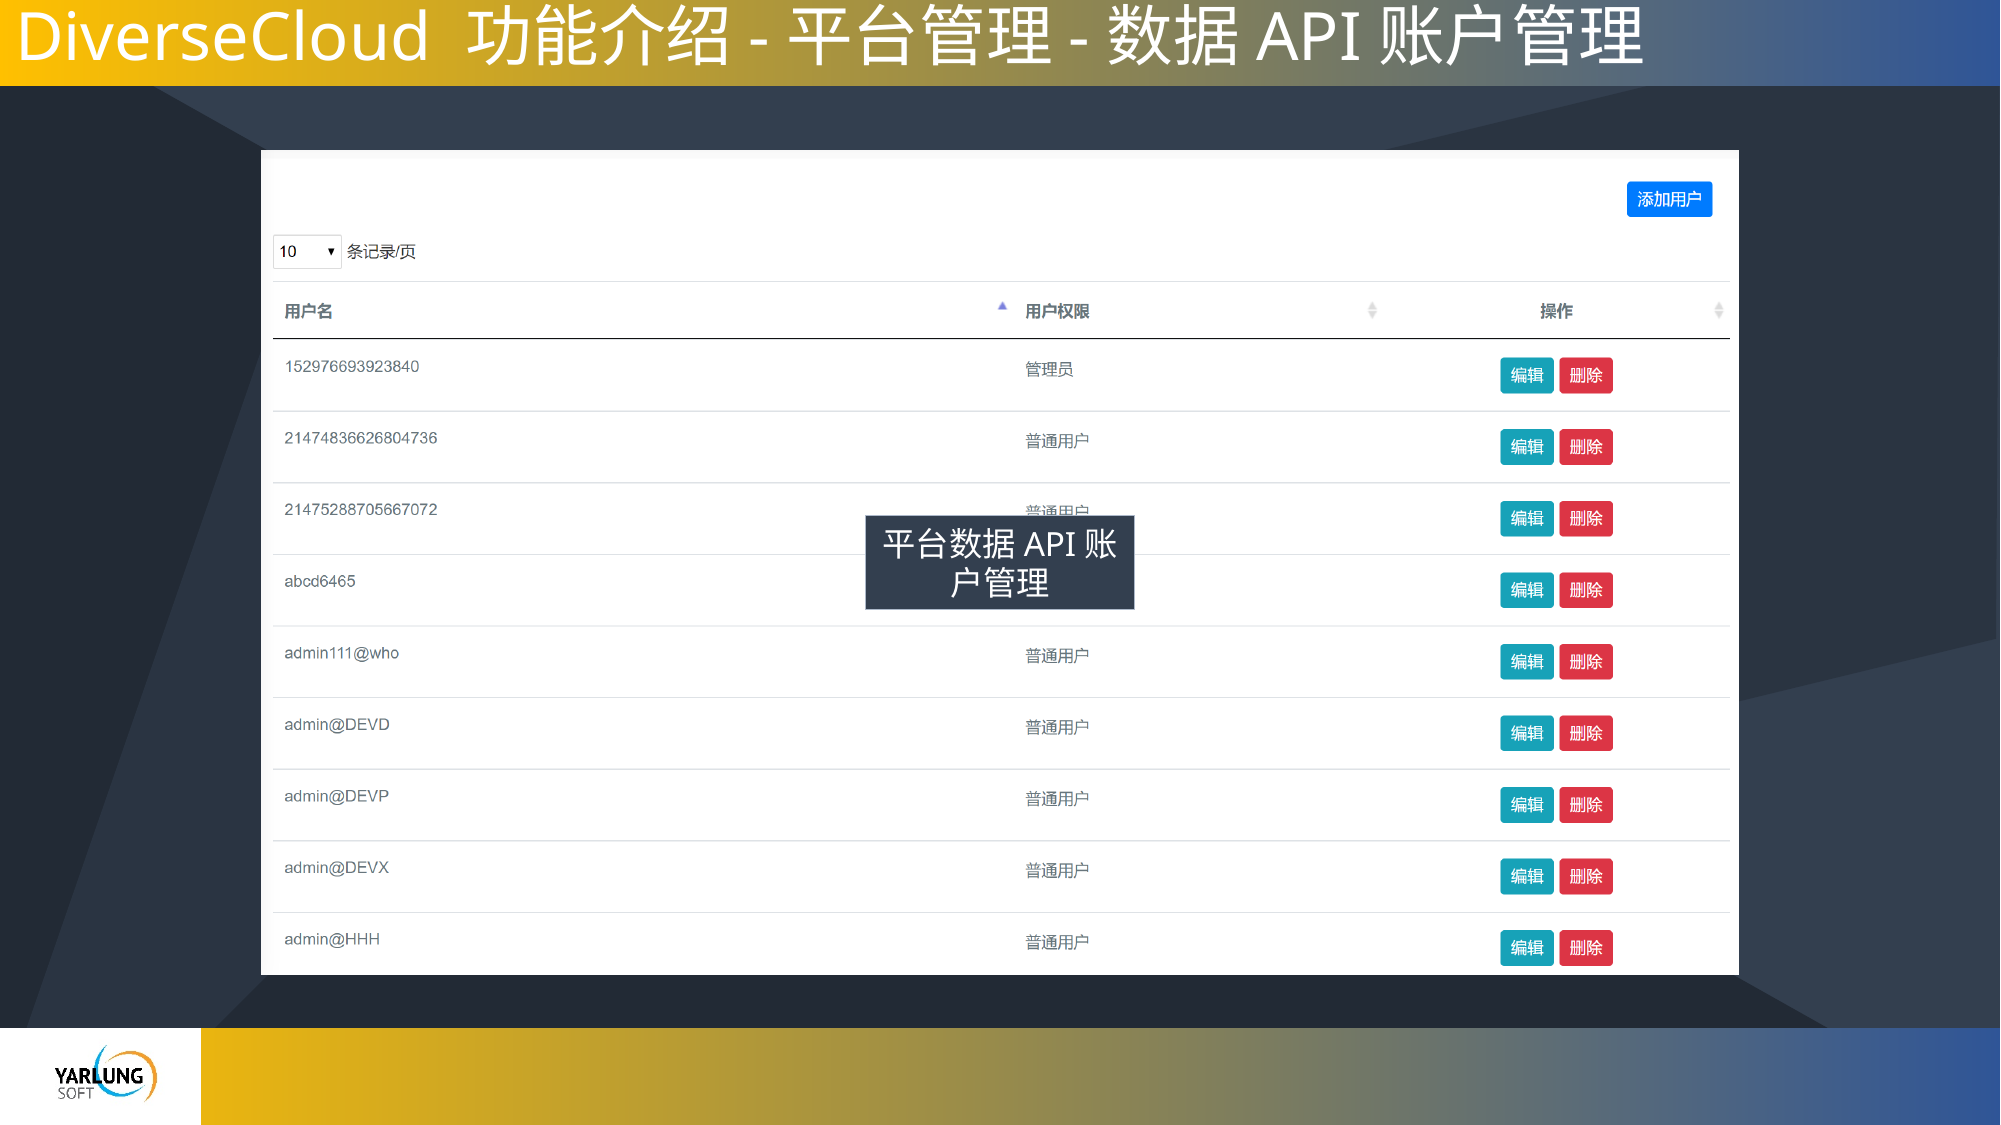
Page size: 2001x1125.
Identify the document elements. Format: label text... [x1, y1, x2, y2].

picture [261, 150, 1739, 975]
text_box DiverseCloud 功能介绍-平台管理-数据API账户管理 [0, 0, 2000, 86]
picture [0, 1028, 201, 1125]
